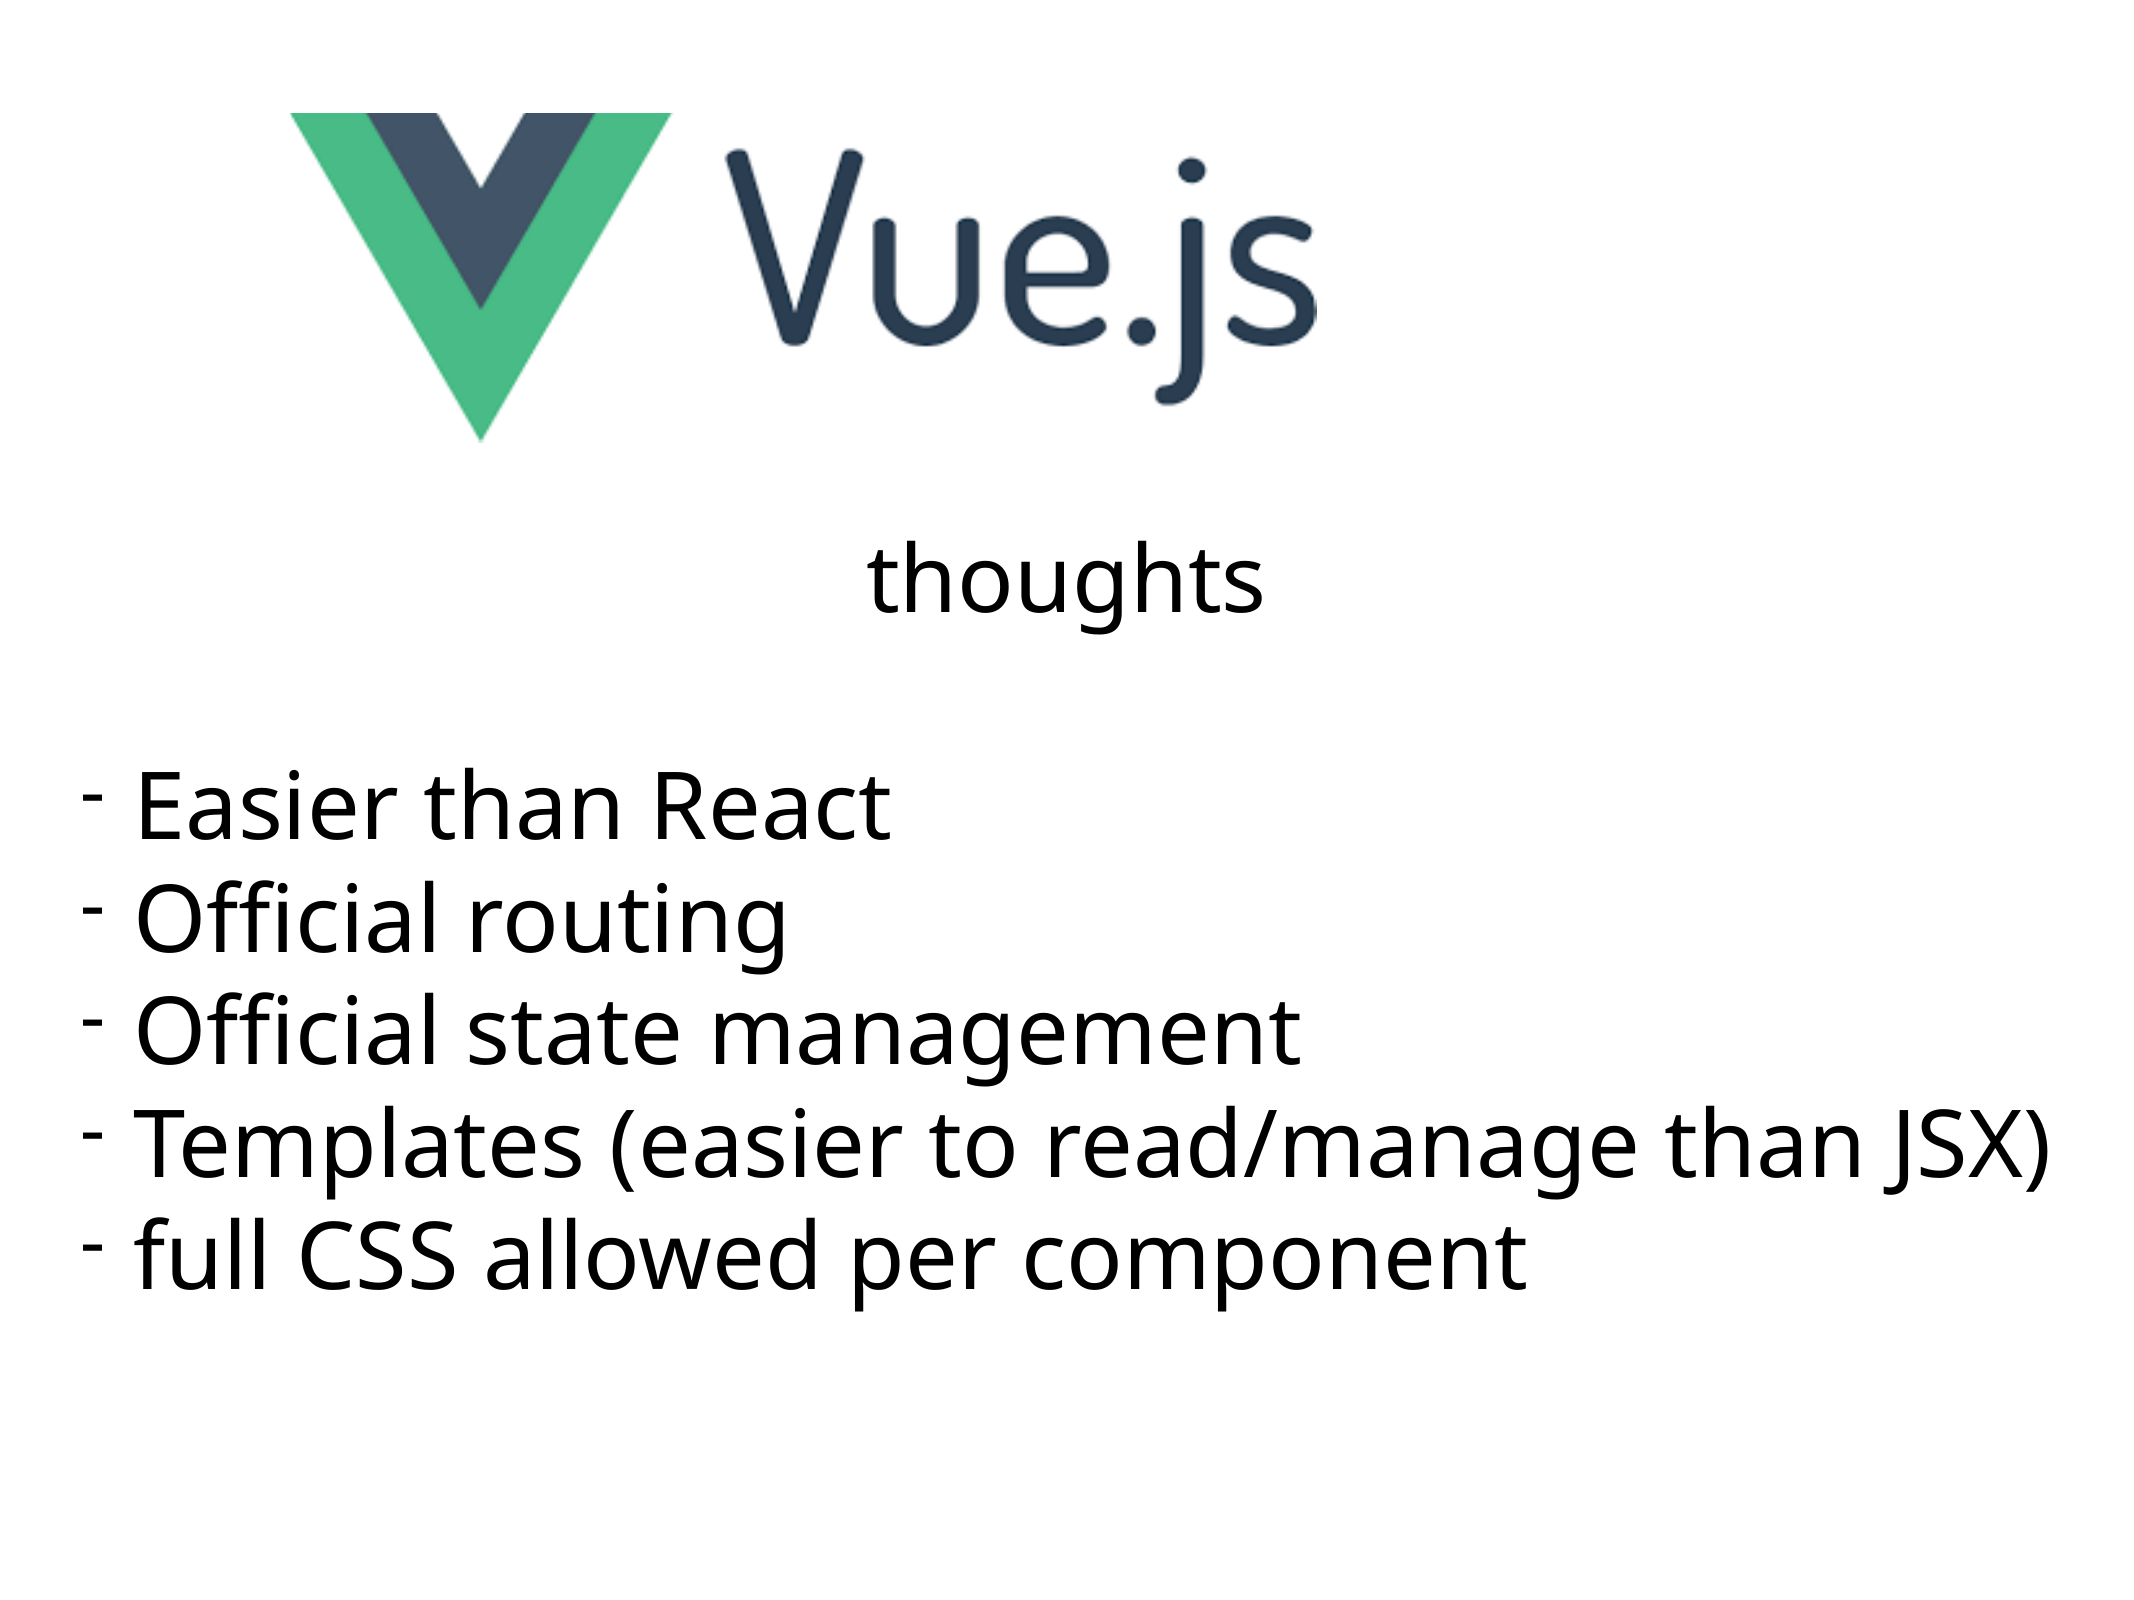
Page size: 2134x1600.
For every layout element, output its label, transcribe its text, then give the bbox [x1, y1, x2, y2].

picture [290, 113, 1317, 444]
text_box Easier than React Official routing Official state management Templates (easier to read/manage than JSX) full CSS allowed per component [72, 737, 2061, 1317]
text_box thoughts [857, 510, 1276, 640]
